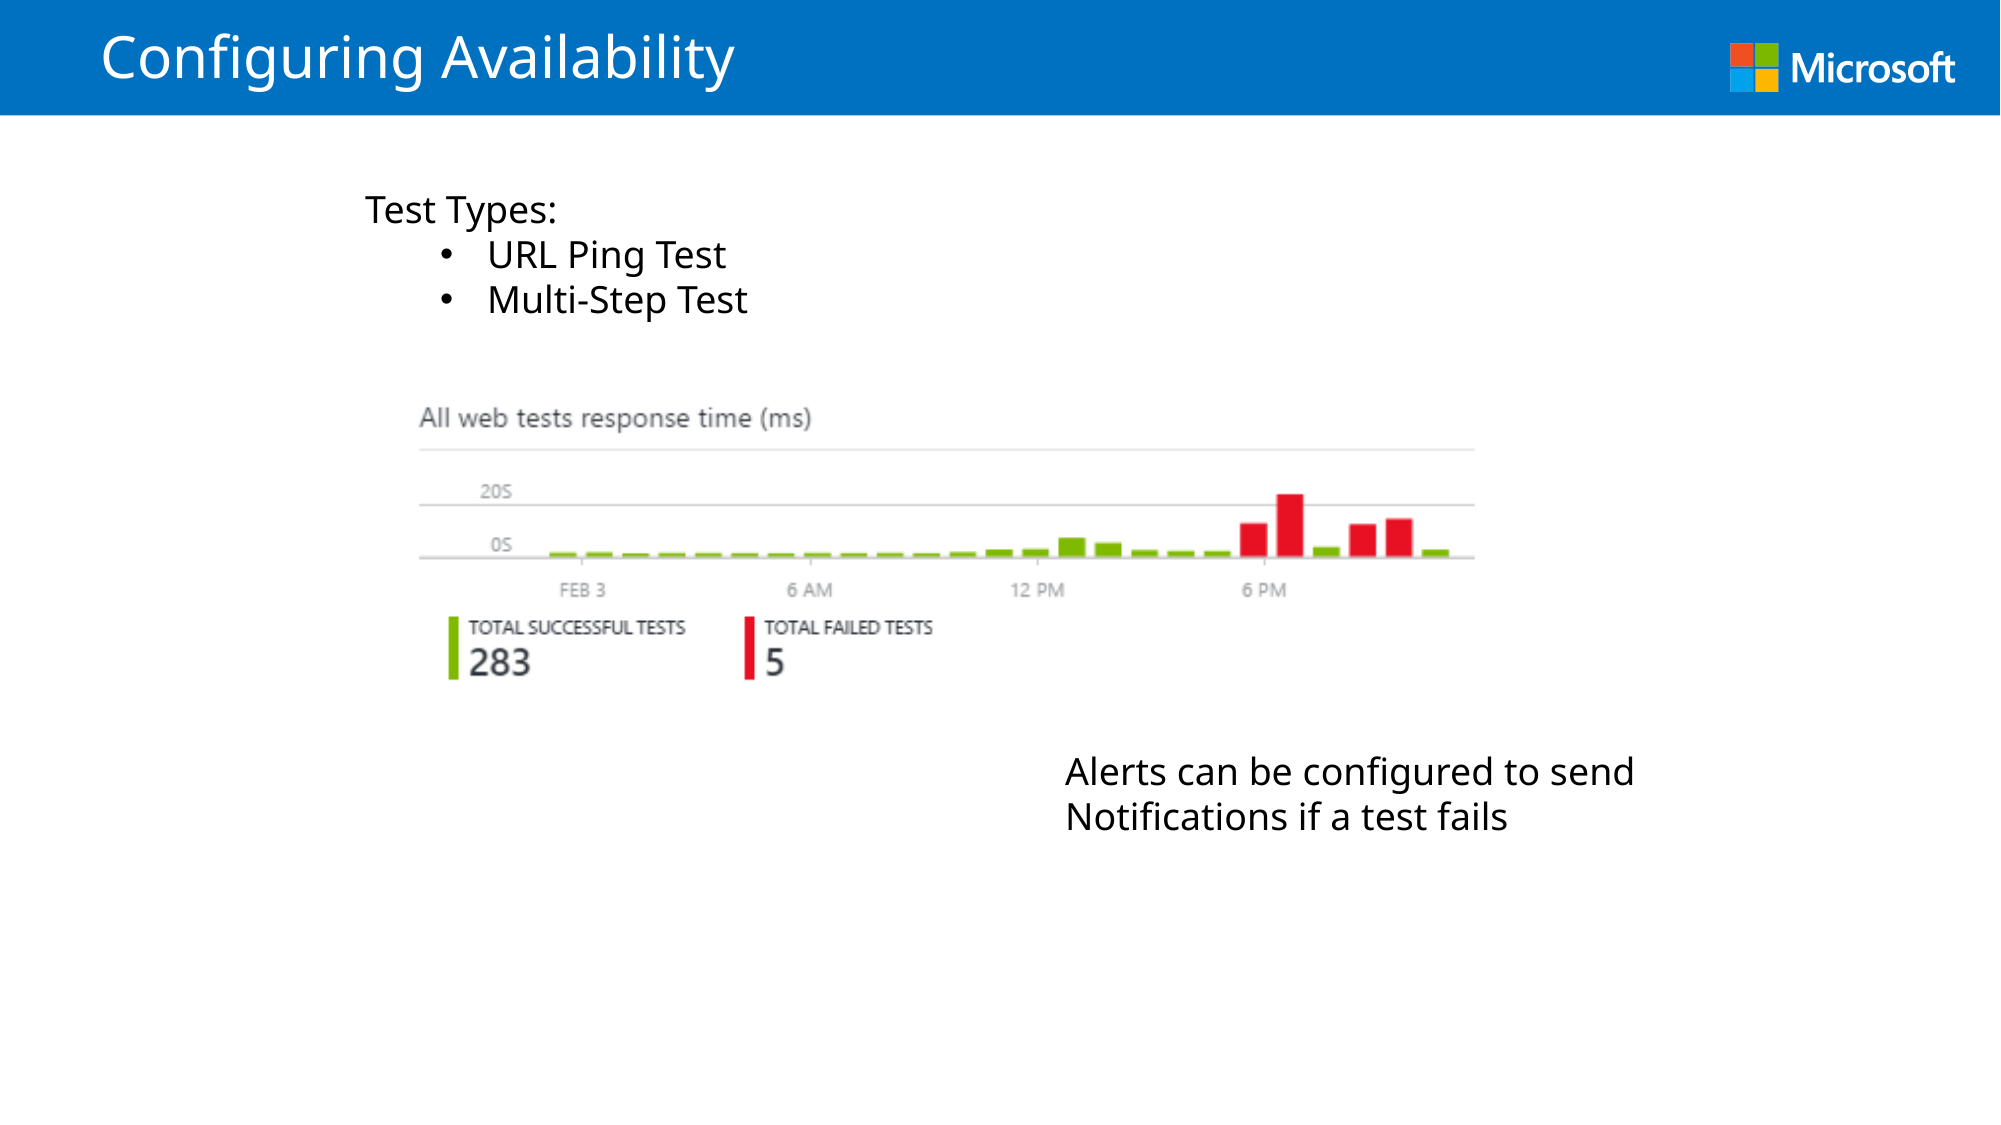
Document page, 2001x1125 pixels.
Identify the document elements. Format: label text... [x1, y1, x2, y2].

picture [1802, 14, 1986, 121]
text_box Test Types: URL Ping Test Multi-Step Test [350, 178, 764, 374]
picture [389, 395, 1495, 695]
title Configuring Availability [100, 0, 1802, 122]
text_box Alerts can be configured to send Notifications if a test fails [1050, 740, 1651, 846]
